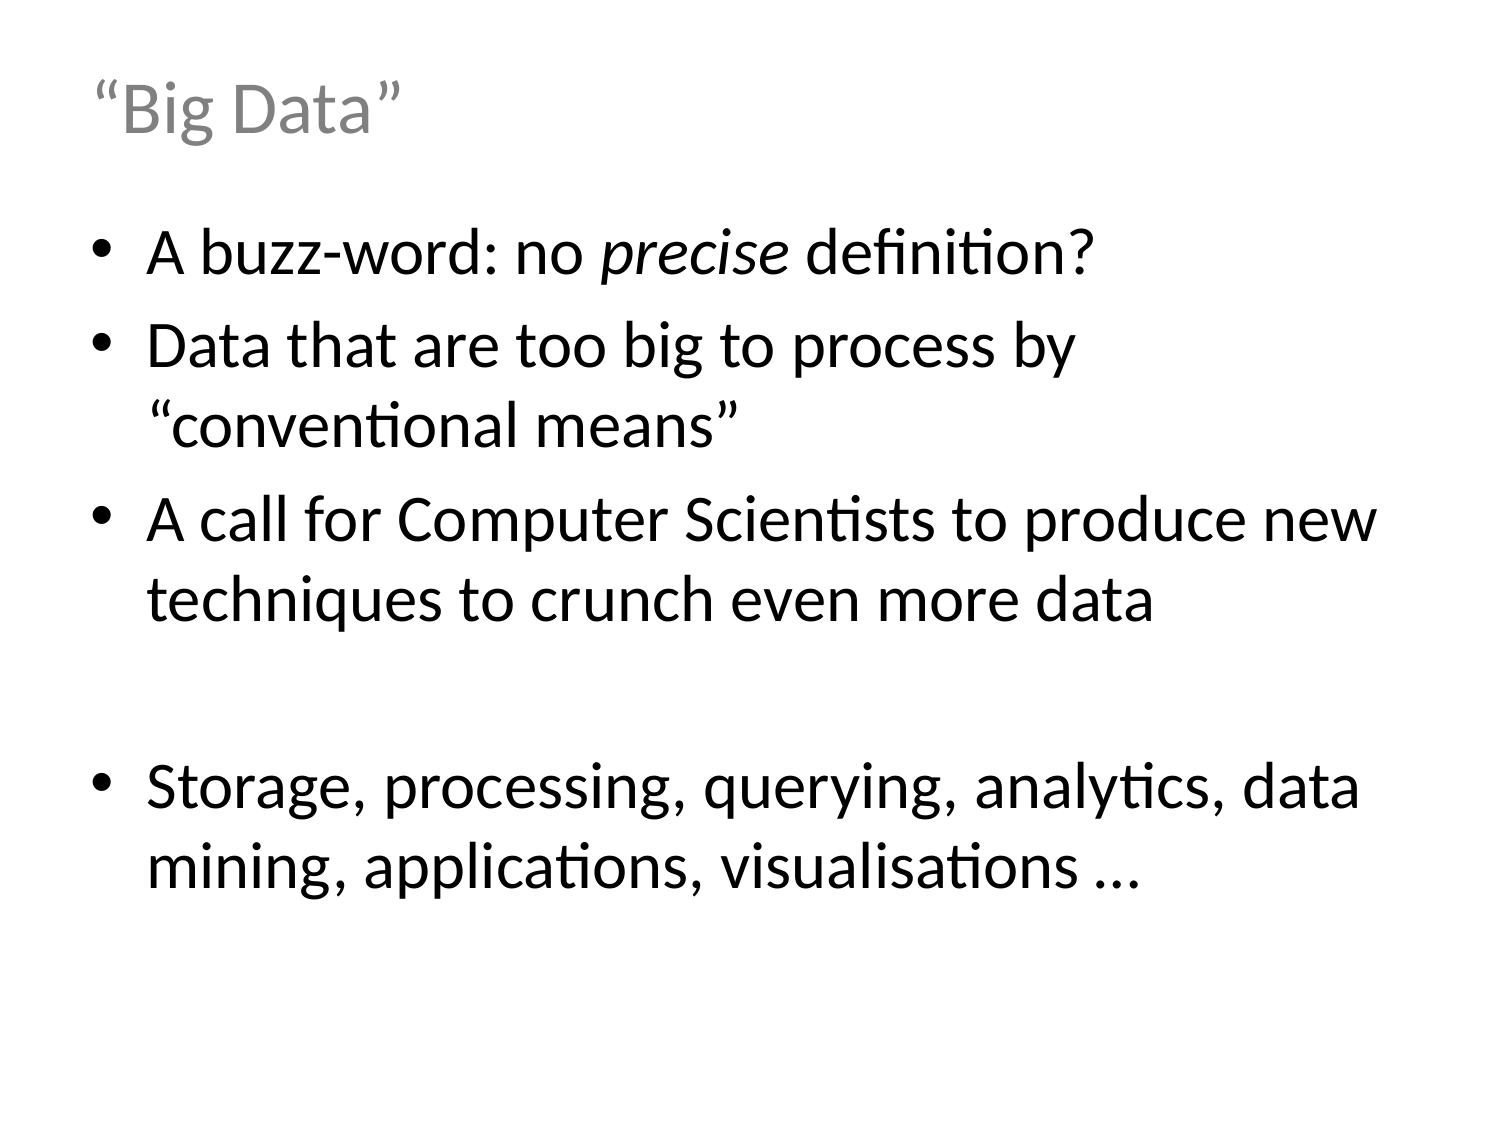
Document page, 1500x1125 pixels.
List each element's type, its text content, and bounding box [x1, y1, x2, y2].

title “Big Data” [75, 45, 1425, 163]
list A buzz-word: no precise definition? Data that are too big to process by “conventional means” A call for Computer Scientists to produce new techniques to crunch even more data Storage, processing, querying, analytics, data mining, applications, visualisations … [75, 200, 1425, 1063]
